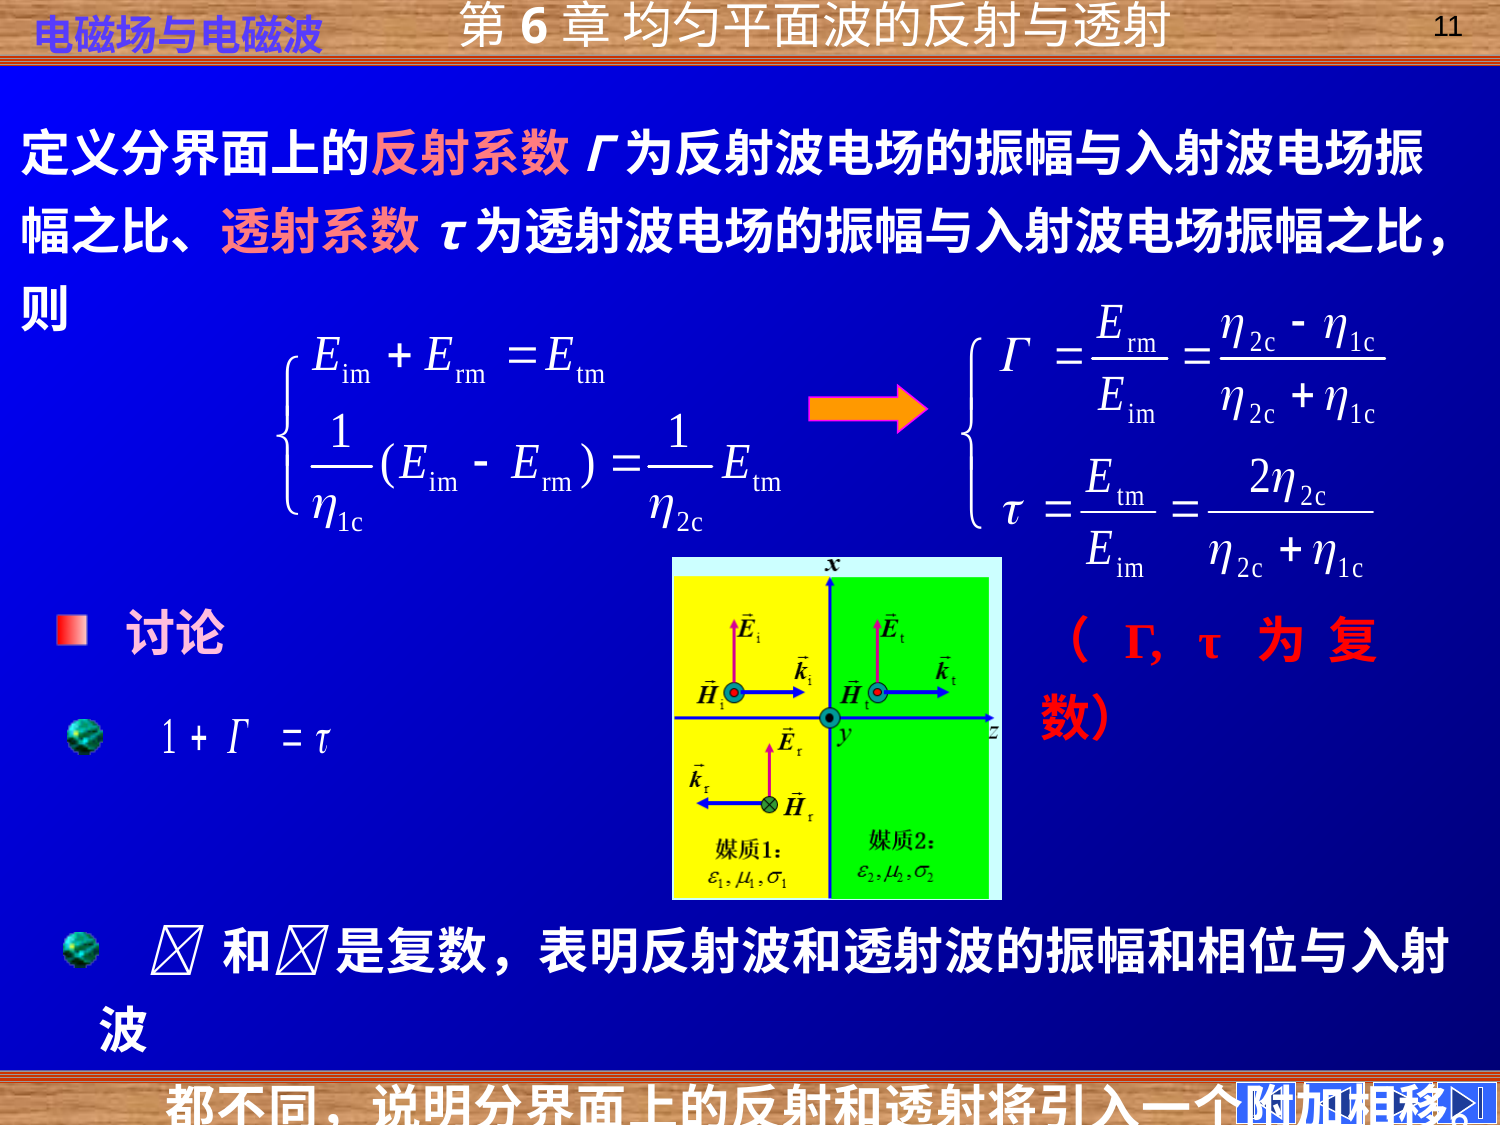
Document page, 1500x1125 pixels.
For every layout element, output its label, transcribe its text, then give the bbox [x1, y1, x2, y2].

text_box  和 是复数，表明反射波和透射波的振幅和相位与入射波 都不同，说明分界面上的反射和透射将引入一个附加相移。 [48, 894, 1466, 1125]
text_box 11 [1305, 0, 1479, 55]
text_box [265, 322, 791, 539]
picture [672, 557, 1002, 900]
text_box 讨论 [41, 575, 497, 669]
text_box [53, 681, 514, 775]
text_box [809, 385, 928, 433]
text_box 定义分界面上的反射系数Γ为反射波电场的振幅与入射波电场振幅之比、透射系数τ为透射波电场的振幅与入射波电场振幅之比，则 [5, 96, 1488, 345]
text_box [950, 290, 1392, 587]
text_box （Γ, τ为复数） [1025, 582, 1394, 754]
